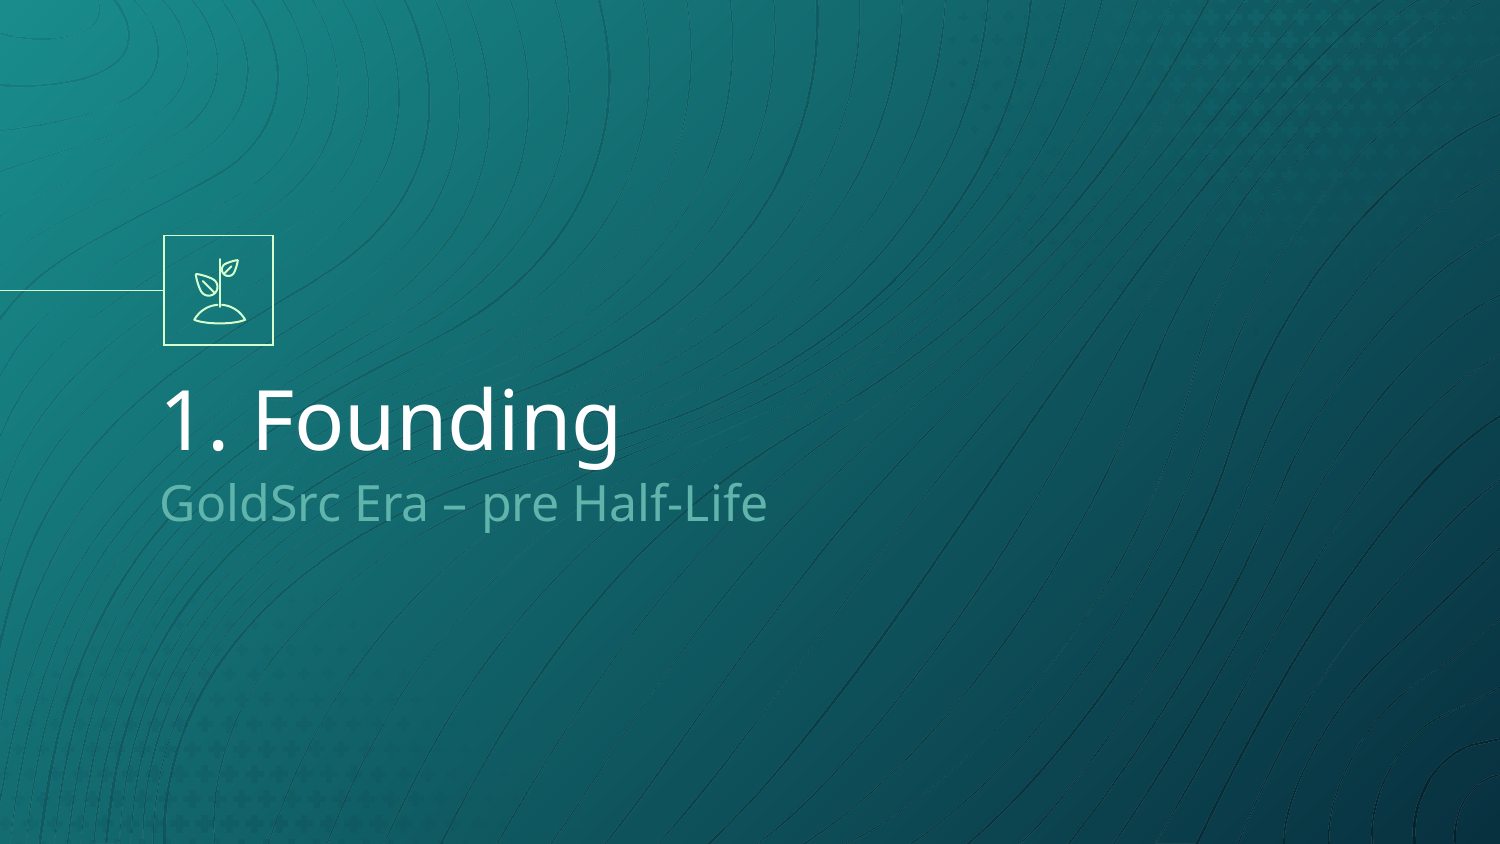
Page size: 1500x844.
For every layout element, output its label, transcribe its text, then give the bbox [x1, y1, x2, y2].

subtitle GoldSrc Era – pre Half-Life [159, 471, 1340, 534]
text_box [194, 258, 246, 324]
title 1. Founding [159, 278, 1340, 469]
